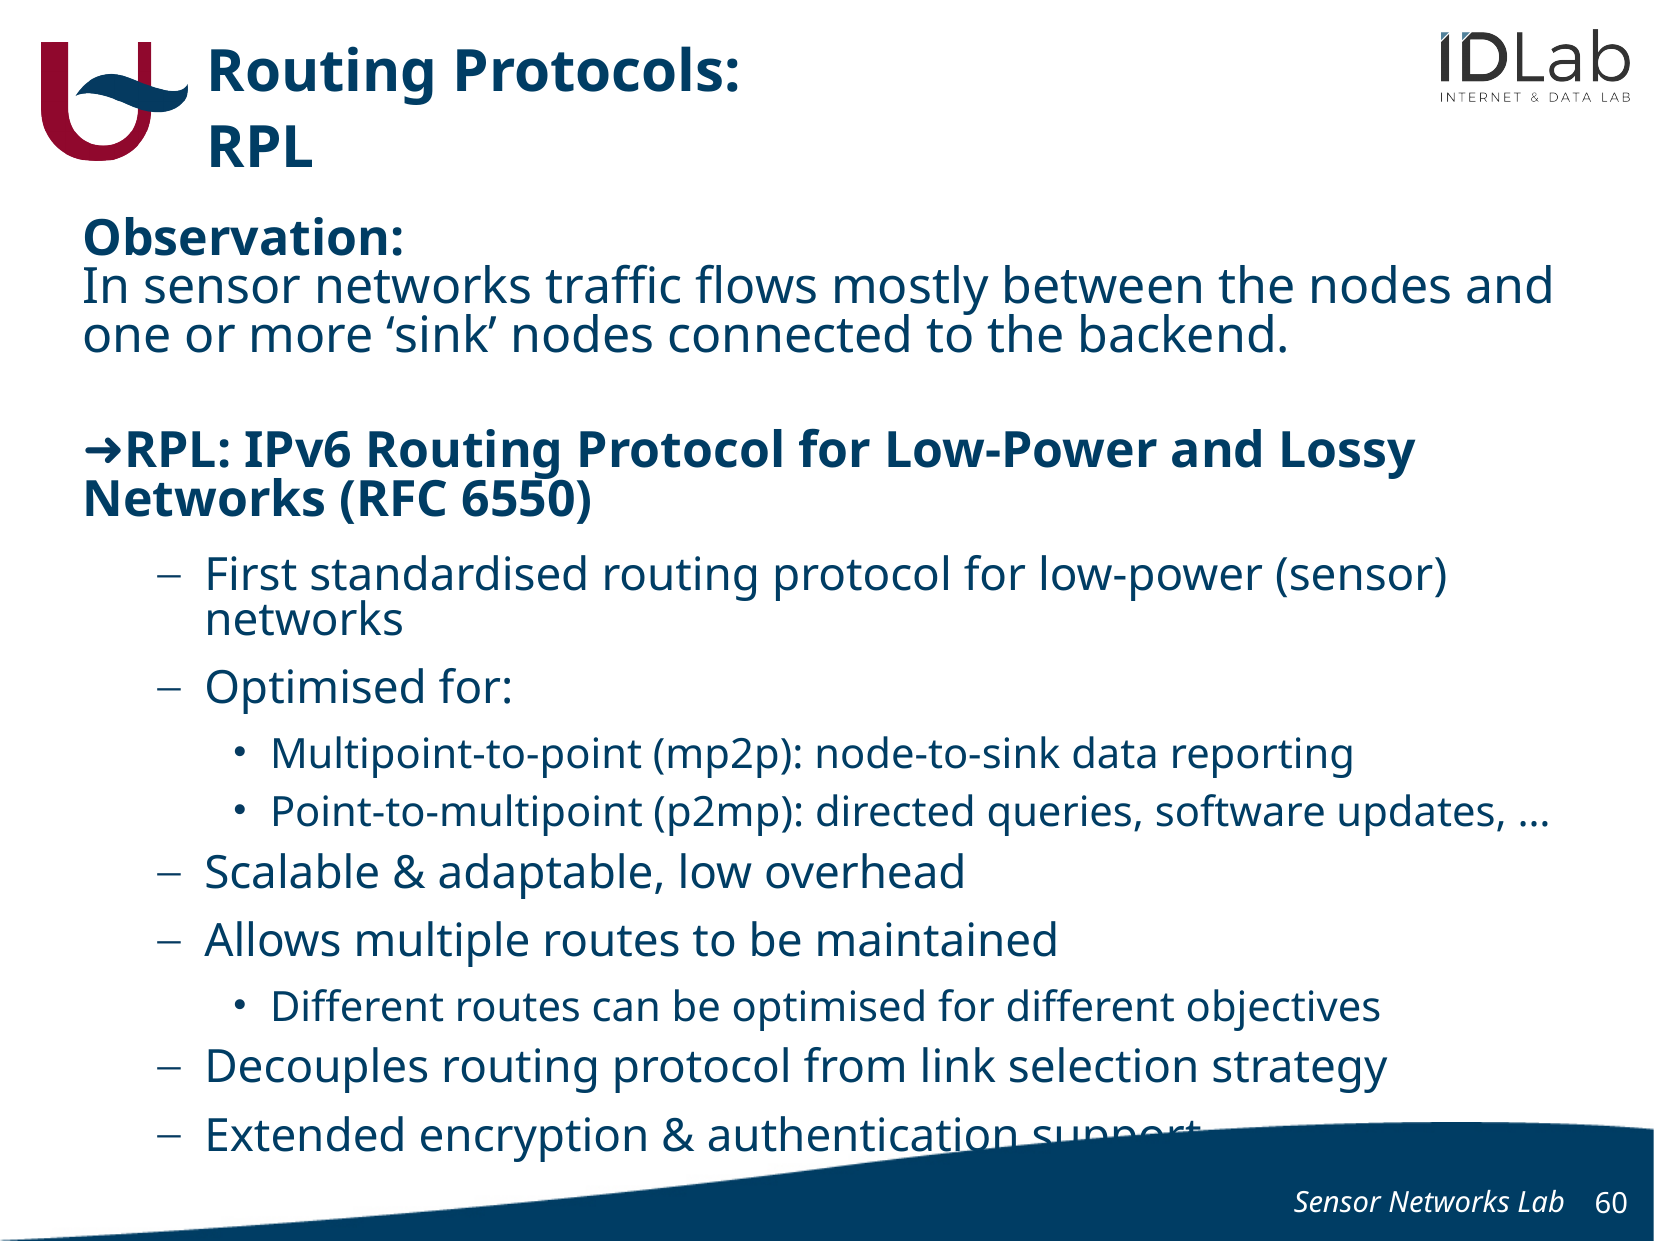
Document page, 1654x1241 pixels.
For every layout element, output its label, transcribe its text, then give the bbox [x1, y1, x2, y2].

slide_number 60 [1594, 1180, 1654, 1241]
picture [41, 42, 188, 161]
picture [0, 1122, 1654, 1241]
footer Sensor Networks Lab [708, 1180, 1566, 1241]
list Observation: In sensor networks traffic flows mostly between the nodes and one or more ‘sink’ nodes connected to the backend. RPL: IPv6 Routing Protocol for Low-Power and Lossy Networks (RFC 6550) First standardised routing protocol for low-power (sensor) networks Optimised for: Multipoint-to-point (mp2p): node-to-sink data reporting Point-to-multipoint (p2mp): directed queries, software updates, … Scalable & adaptable, low overhead Allows multiple routes to be maintained Different routes can be optimised for different objectives Decouples routing protocol from link selection strategy Extended encryption & authentication support [82, 206, 1583, 1128]
picture [1565, 29, 1630, 102]
title Routing Protocols: RPL [206, 29, 1565, 177]
